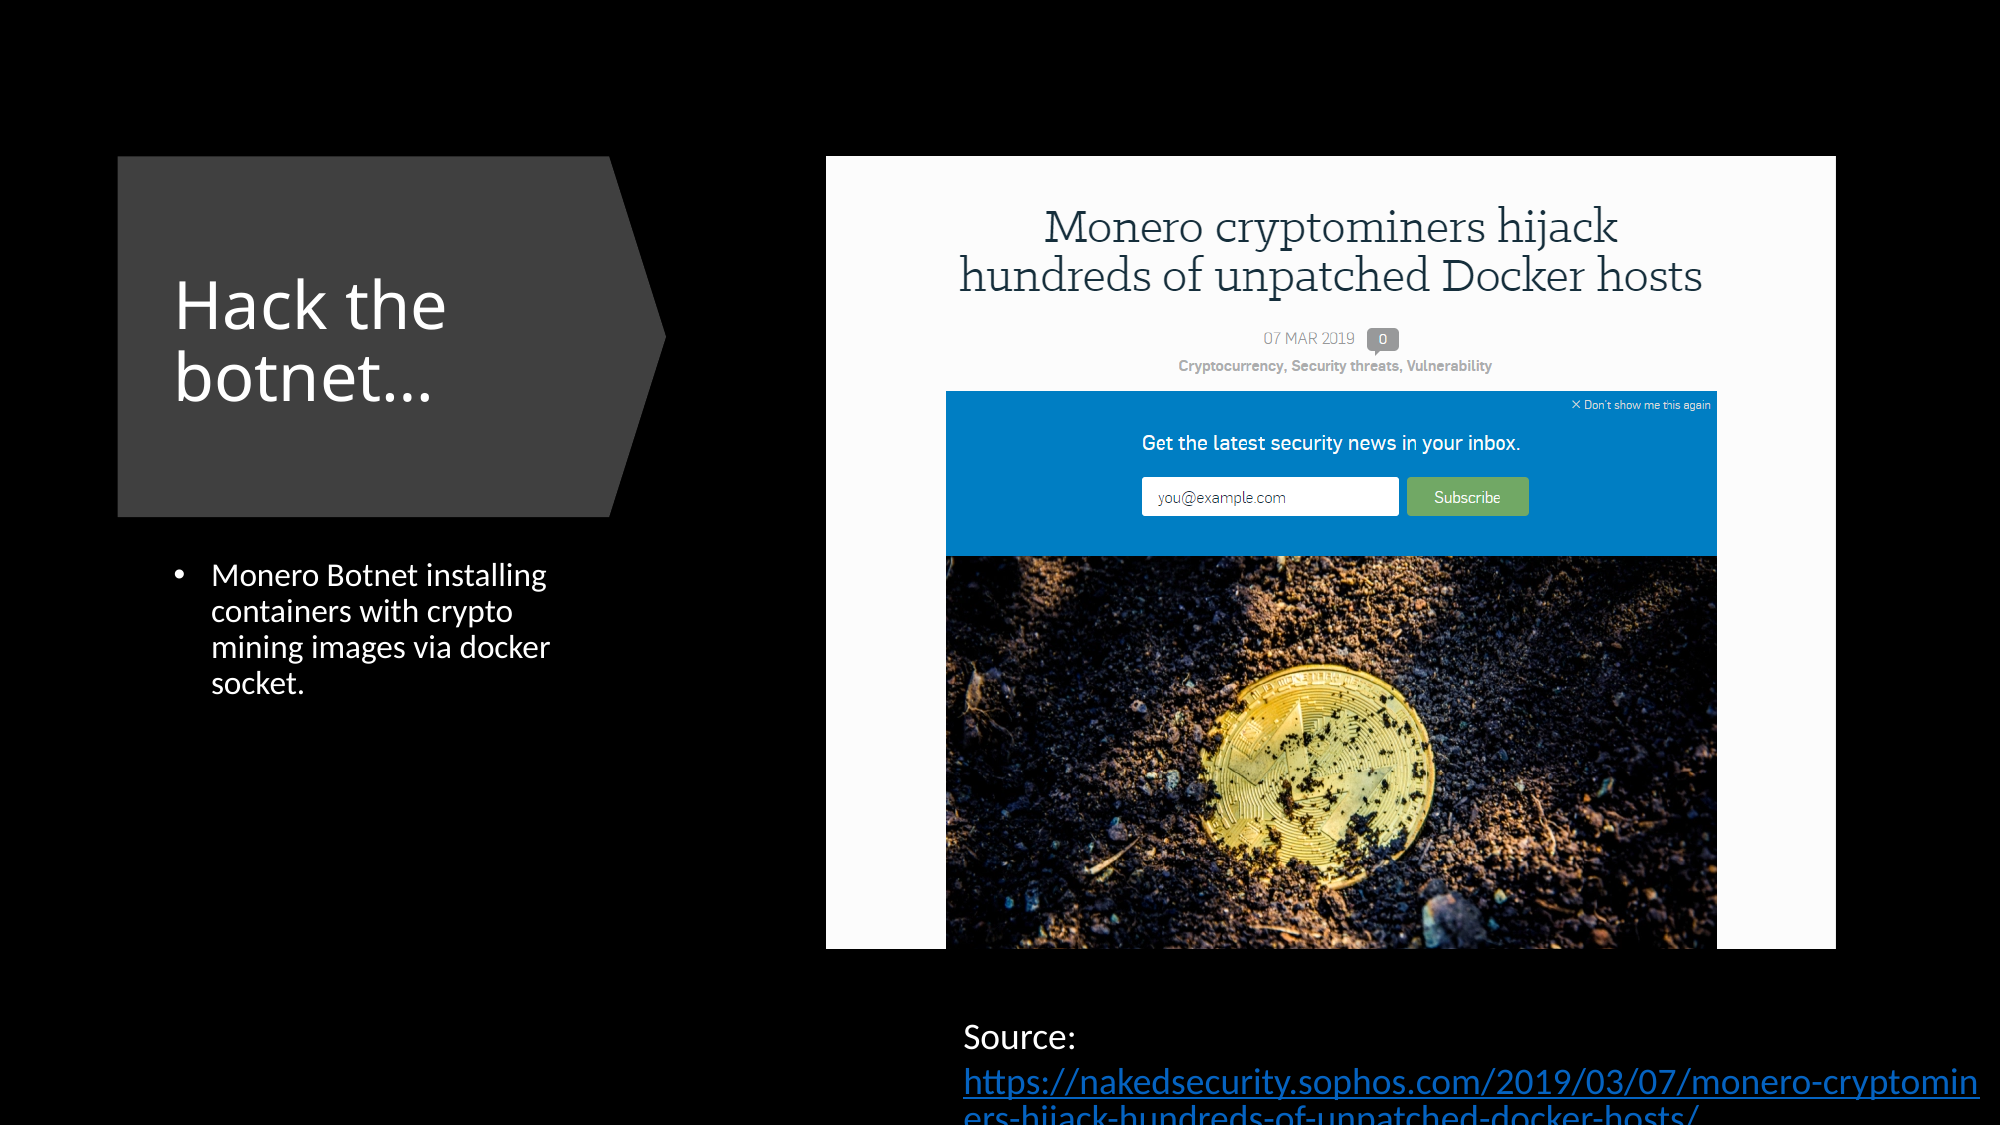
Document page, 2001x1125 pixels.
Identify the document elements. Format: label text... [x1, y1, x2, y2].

text_box [116, 155, 668, 519]
picture [826, 156, 1836, 949]
text_box Source: https://nakedsecurity.sophos.com/2019/03/07/monero-cryptominers-hijack-hundreds-of-unpatched-docker-hosts/ [948, 1004, 2000, 1110]
list Monero Botnet installing containers with crypto mining images via docker socket. [158, 550, 597, 949]
title Hack the botnet… [158, 197, 597, 490]
